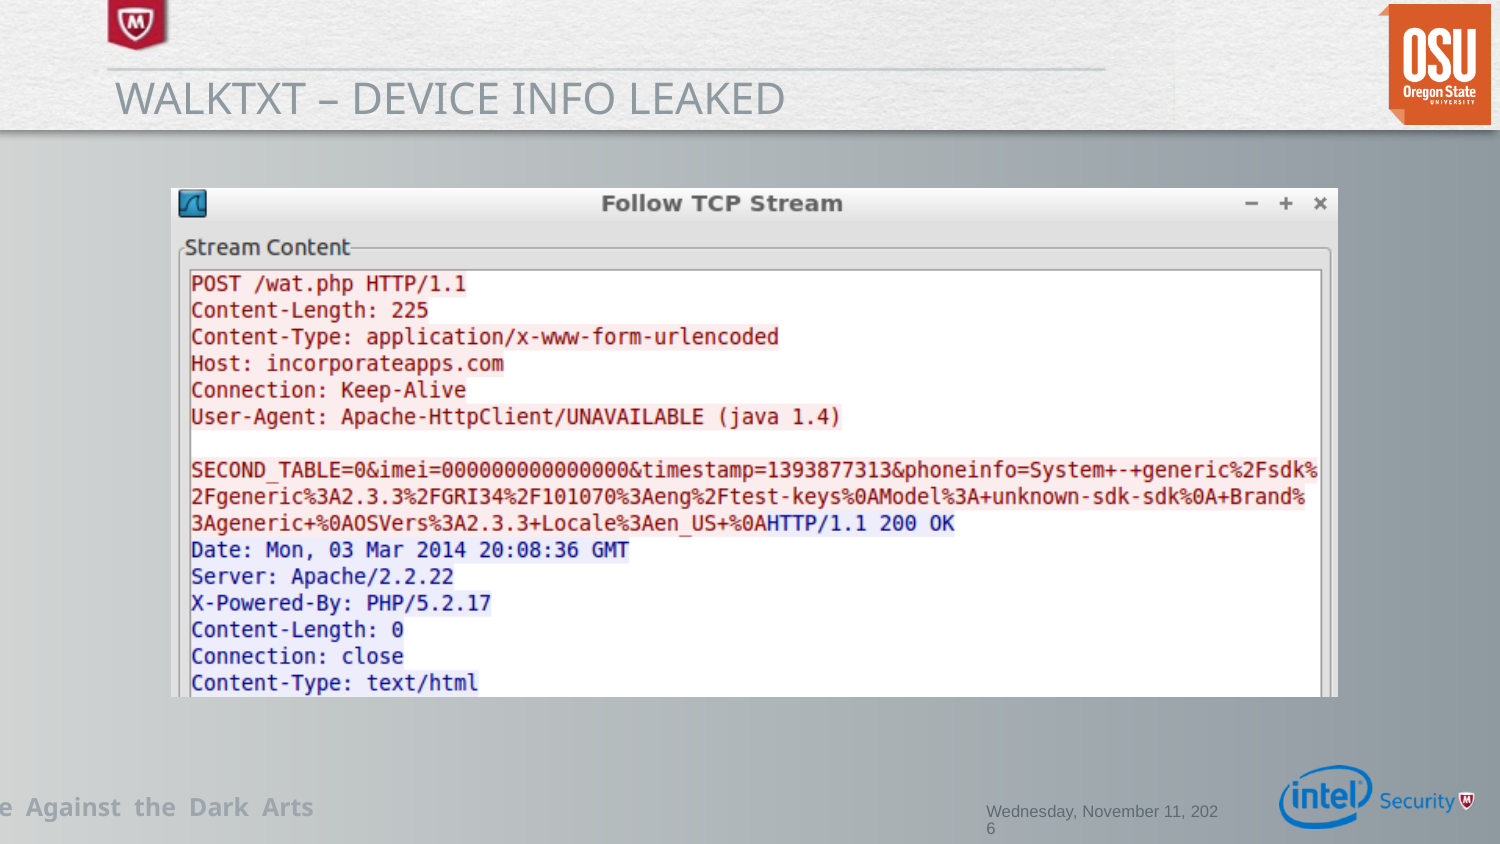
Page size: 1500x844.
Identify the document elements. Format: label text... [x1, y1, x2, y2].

title WALKtxt – device info leaked [99, 53, 1176, 148]
picture [171, 188, 1338, 698]
picture [1279, 765, 1475, 829]
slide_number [974, 795, 1238, 823]
picture [0, 0, 1500, 130]
